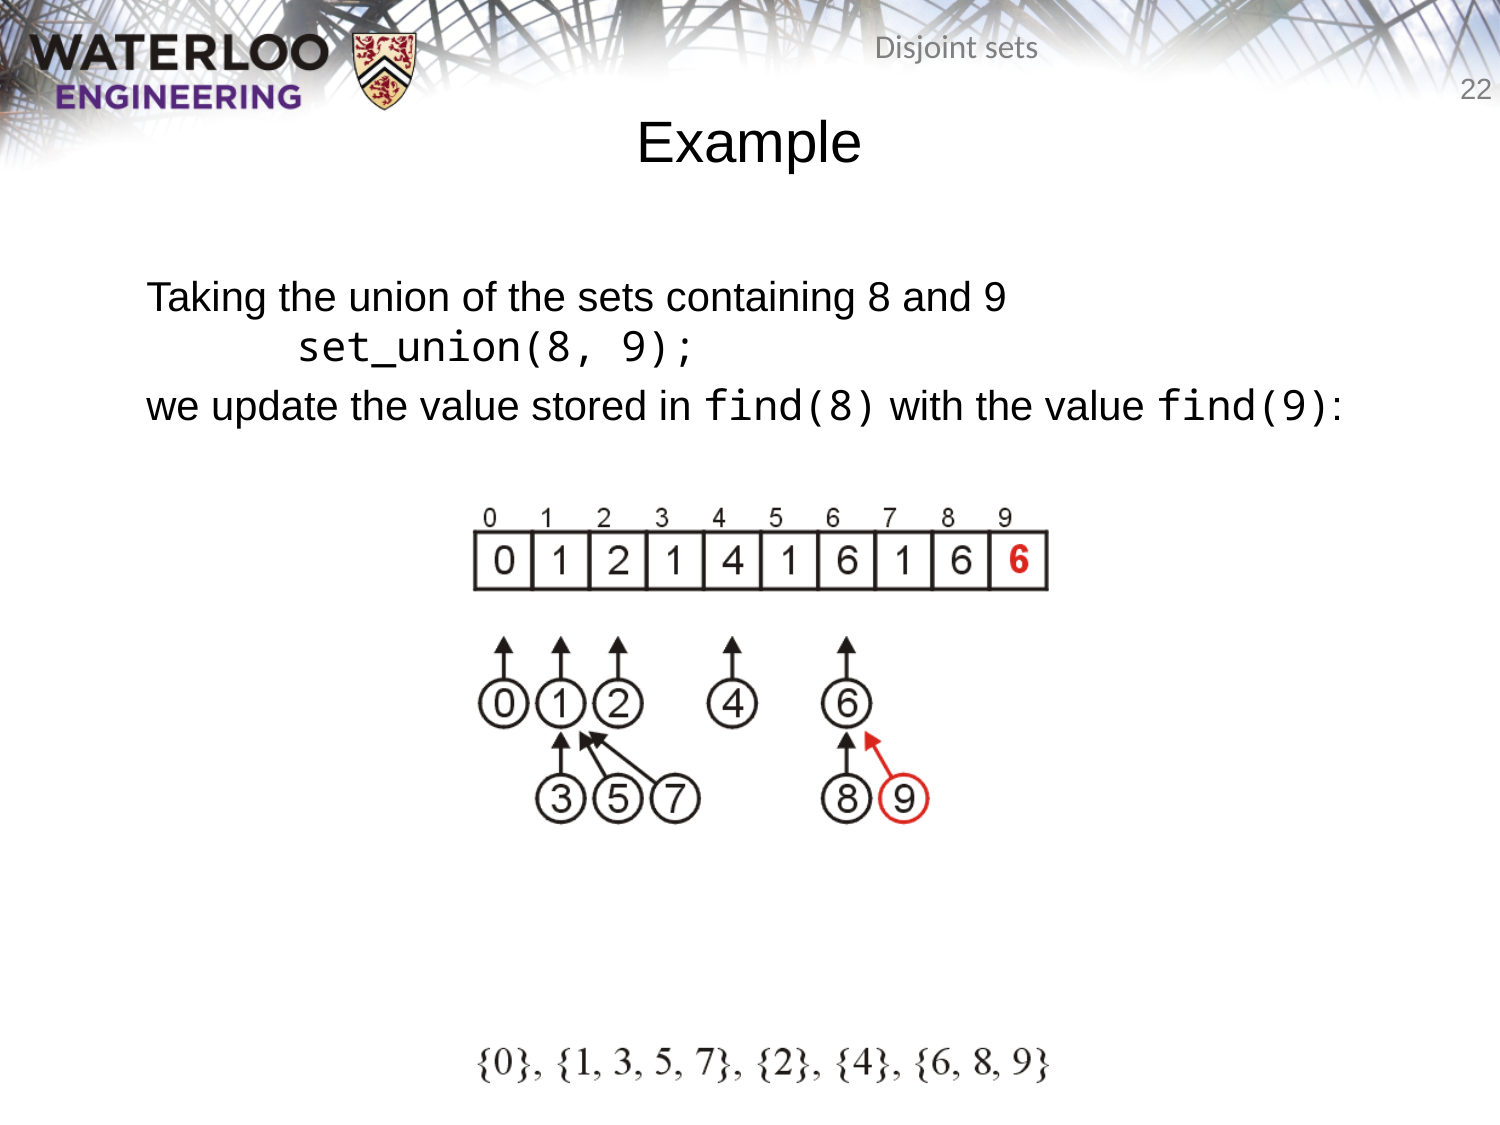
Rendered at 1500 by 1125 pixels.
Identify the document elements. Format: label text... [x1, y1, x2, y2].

title Example [74, 44, 1426, 233]
list Taking the union of the sets containing 8 and 9 set_union(8, 9); we update the value stored in find(8) with the value find(9): [74, 262, 1426, 1006]
picture [0, 0, 1500, 1125]
